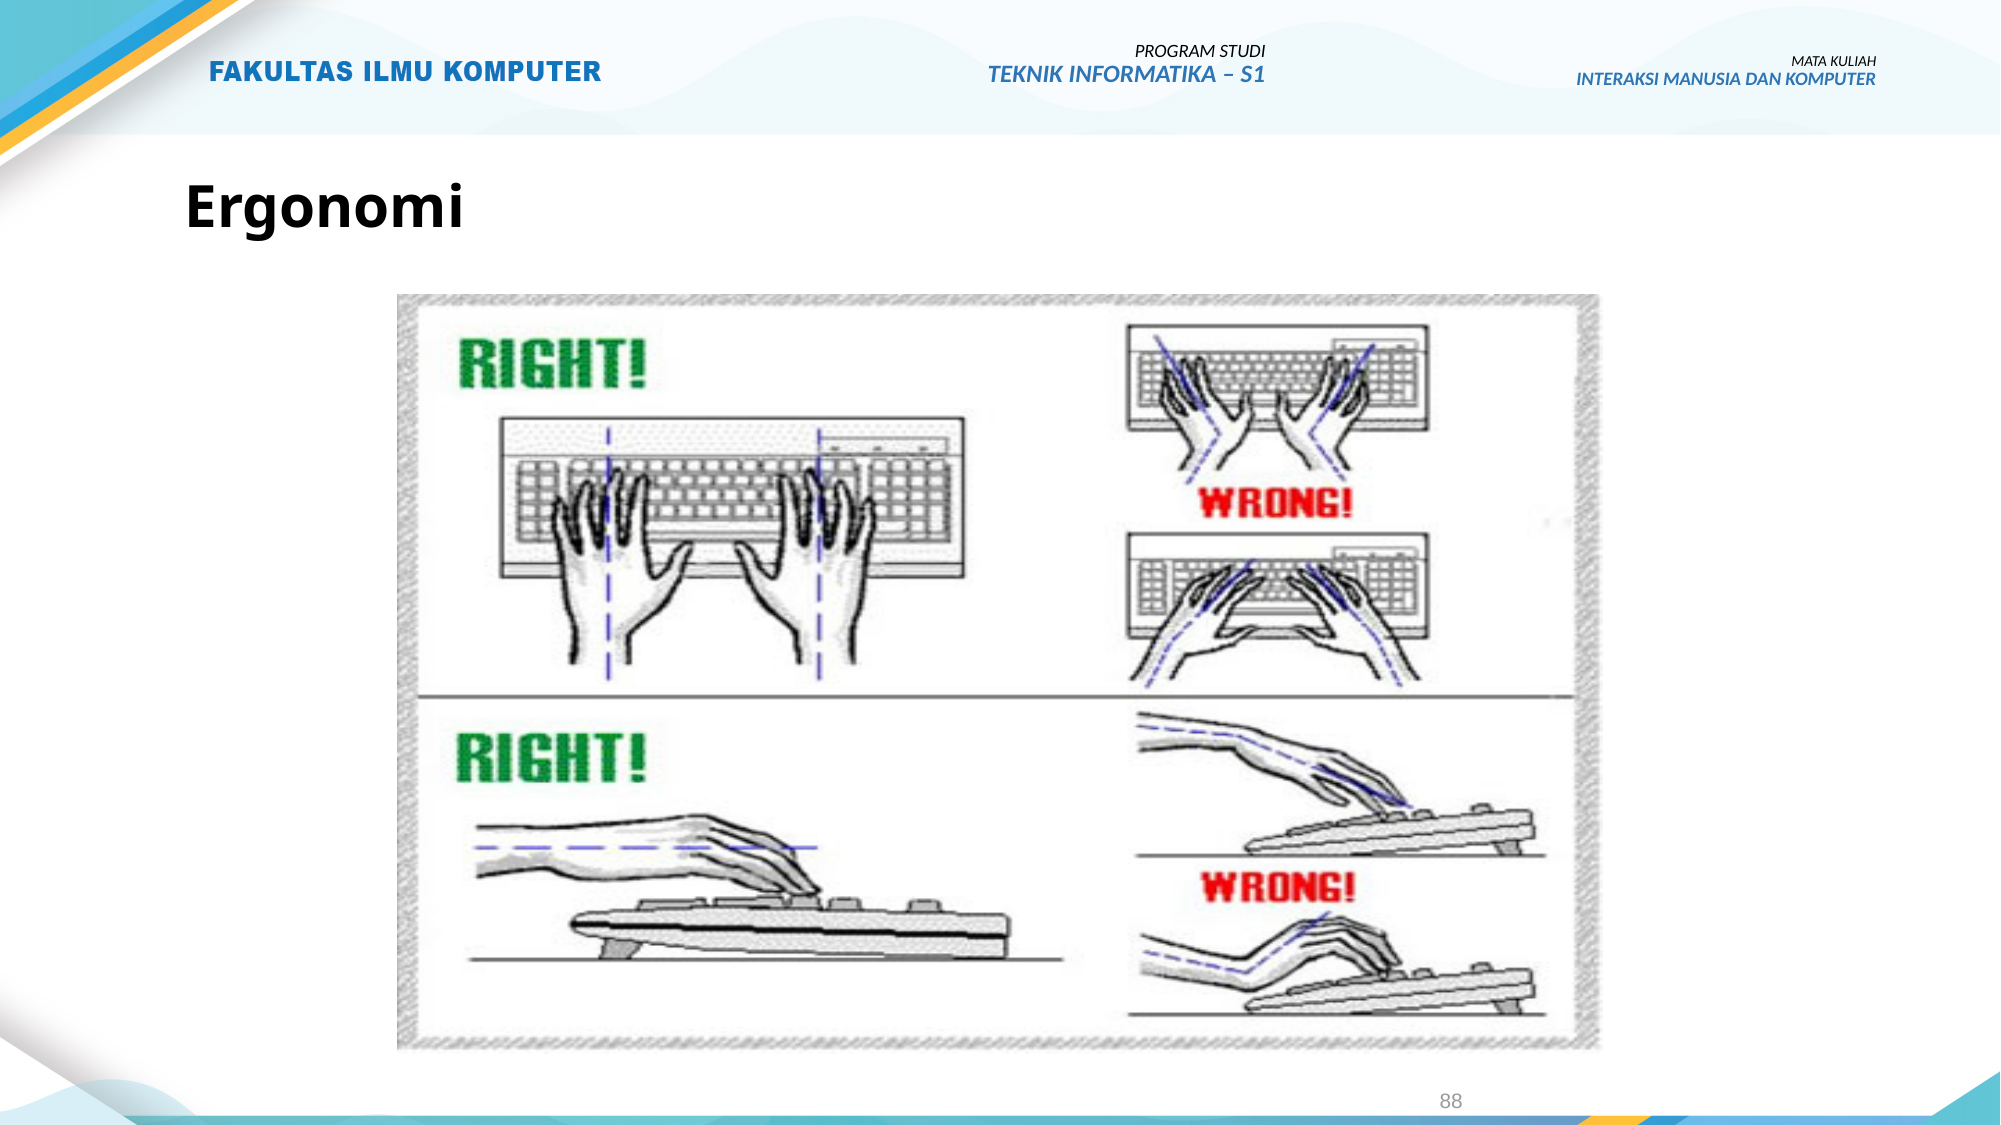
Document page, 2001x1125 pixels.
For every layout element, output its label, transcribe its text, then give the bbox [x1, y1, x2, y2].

text_box MATA KULIAH INTERAKSI MANUSIA DAN KOMPUTER [1560, 45, 1892, 118]
text_box PROGRAM STUDI TEKNIK INFORMATIKA – S1 [904, 33, 1281, 118]
picture [0, 0, 2000, 1125]
slide_number 88 [1337, 1054, 1463, 1114]
title Ergonomi [169, 141, 1769, 275]
